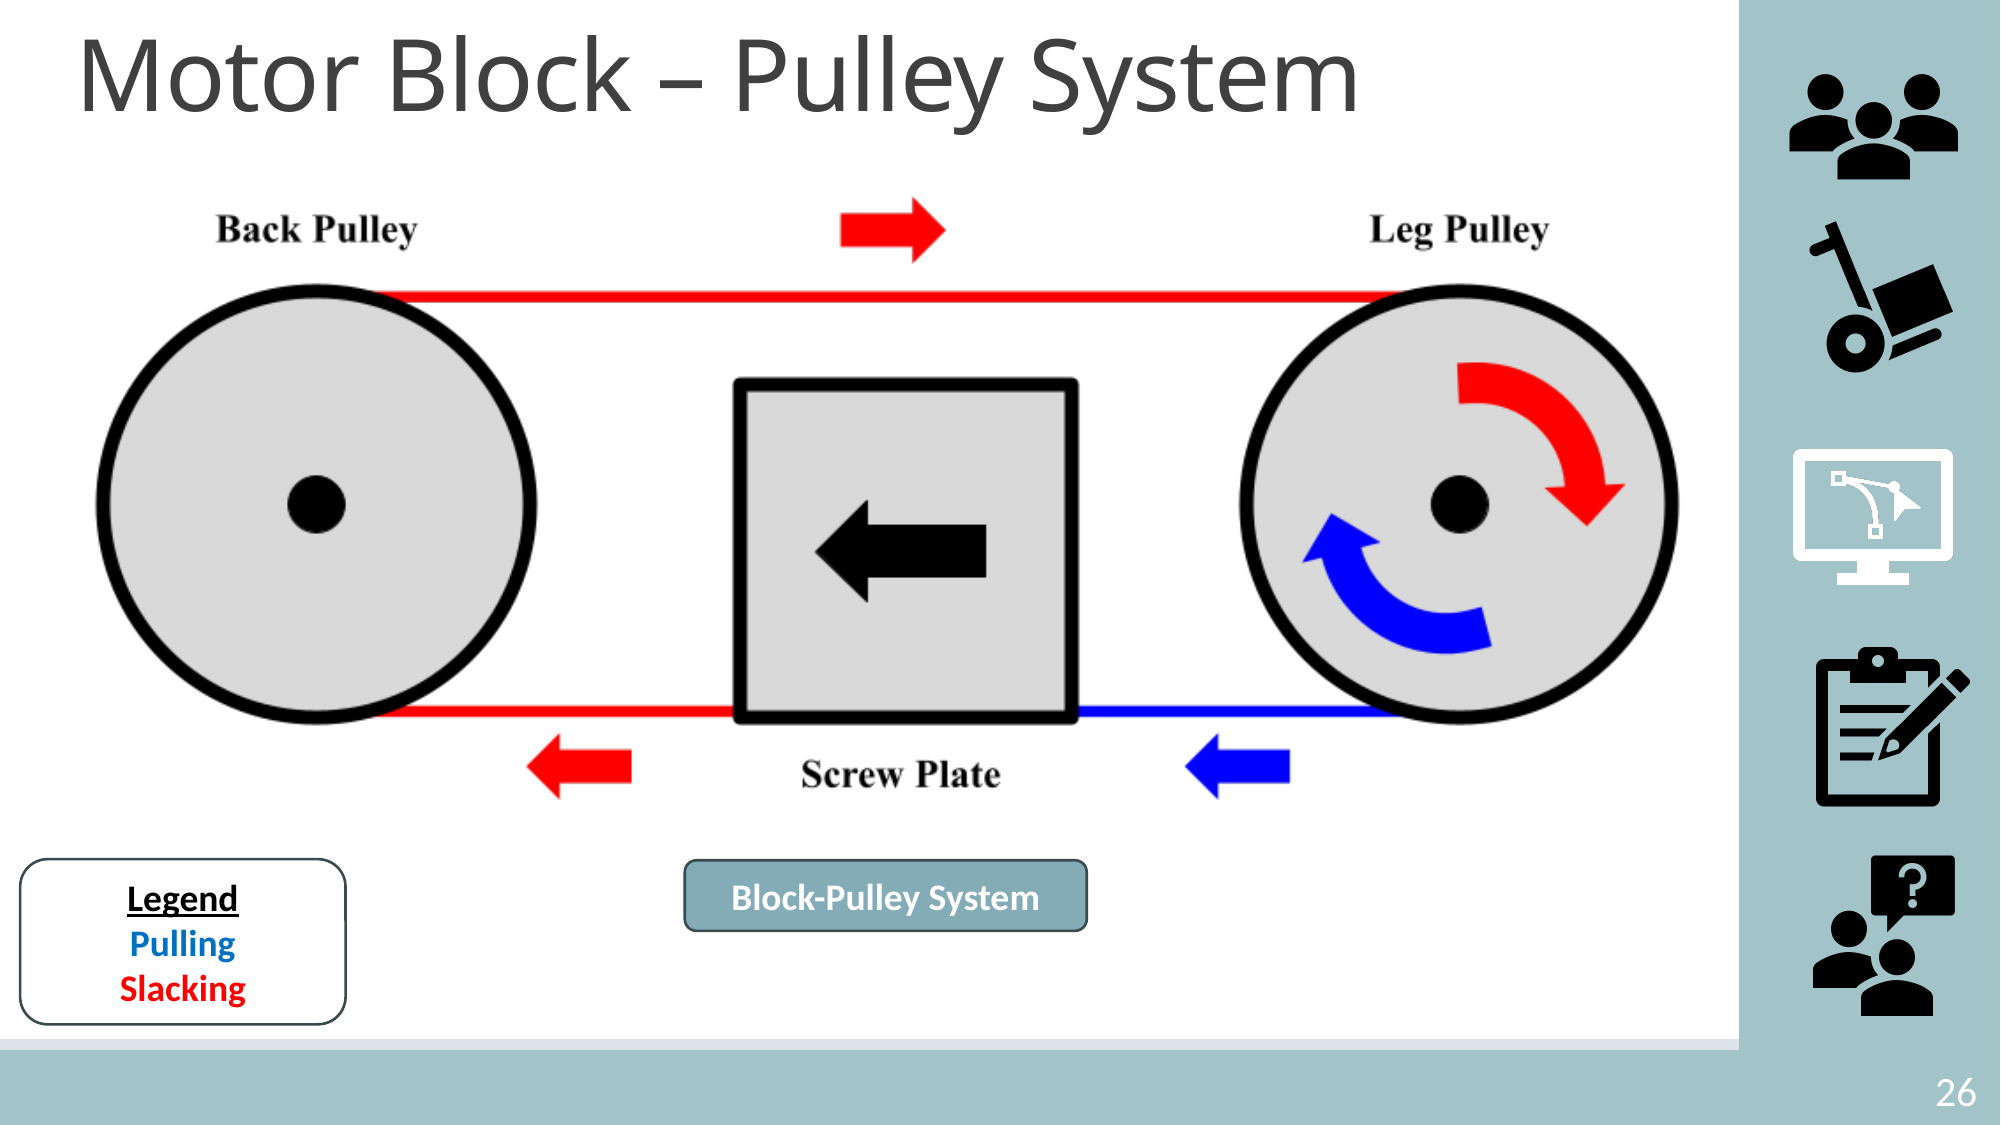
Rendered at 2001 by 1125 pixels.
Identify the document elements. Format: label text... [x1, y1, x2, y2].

picture [1787, 838, 1981, 1032]
text_box 26 [1777, 1059, 1993, 1120]
picture [1777, 418, 1970, 611]
text_box [1738, 0, 2000, 1125]
picture [38, 174, 1733, 806]
text_box Block-Pulley System [683, 858, 1089, 933]
title Motor Block – Pulley System [60, 0, 1711, 140]
picture [1776, 30, 1970, 387]
picture [1788, 630, 1981, 823]
text_box Legend Pulling Slacking [18, 857, 347, 1026]
